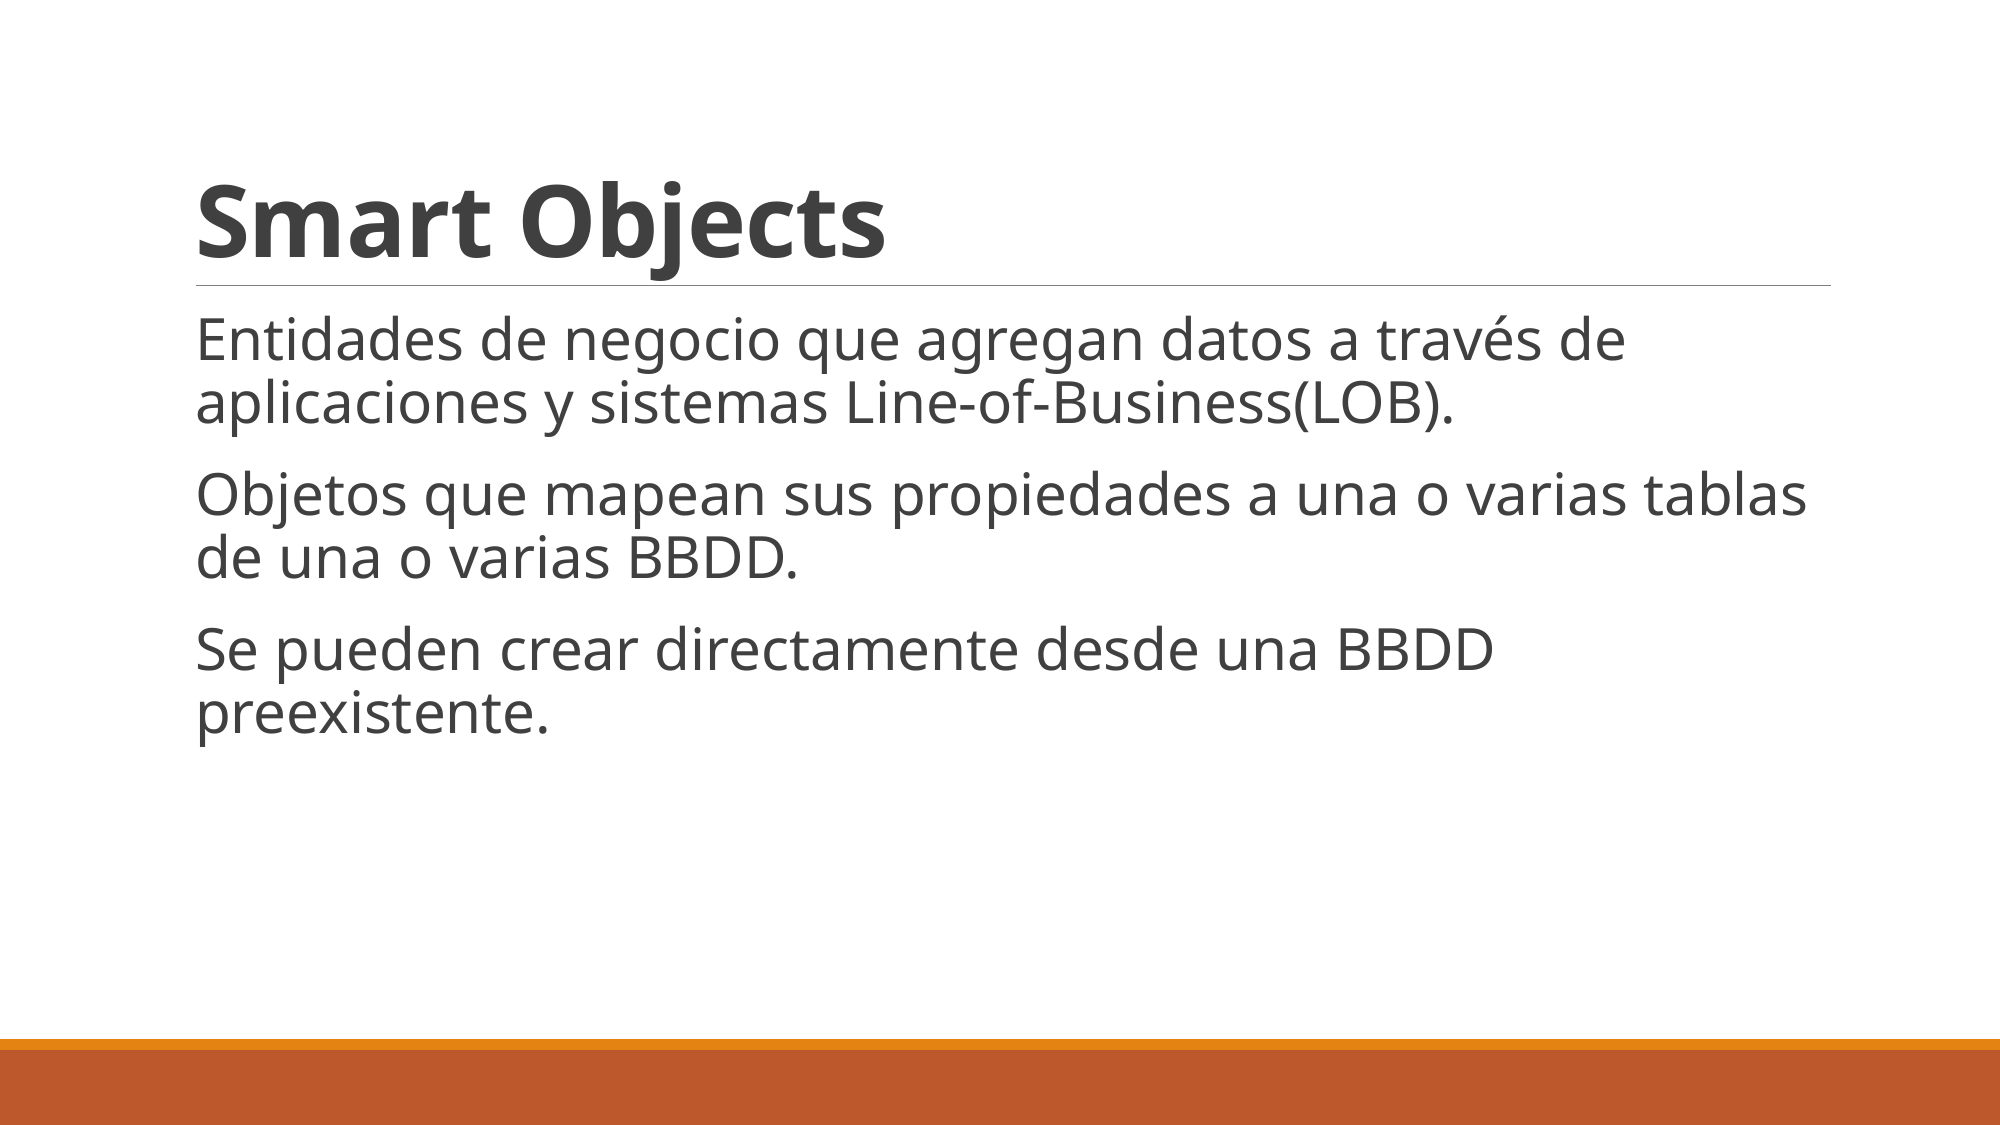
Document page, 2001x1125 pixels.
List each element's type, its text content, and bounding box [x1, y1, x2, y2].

title Smart Objects [180, 47, 1830, 285]
list Entidades de negocio que agregan datos a través de aplicaciones y sistemas Line-of-Business(LOB). Objetos que mapean sus propiedades a una o varias tablas de una o varias BBDD. Se pueden crear directamente desde una BBDD preexistente. [180, 302, 1830, 963]
